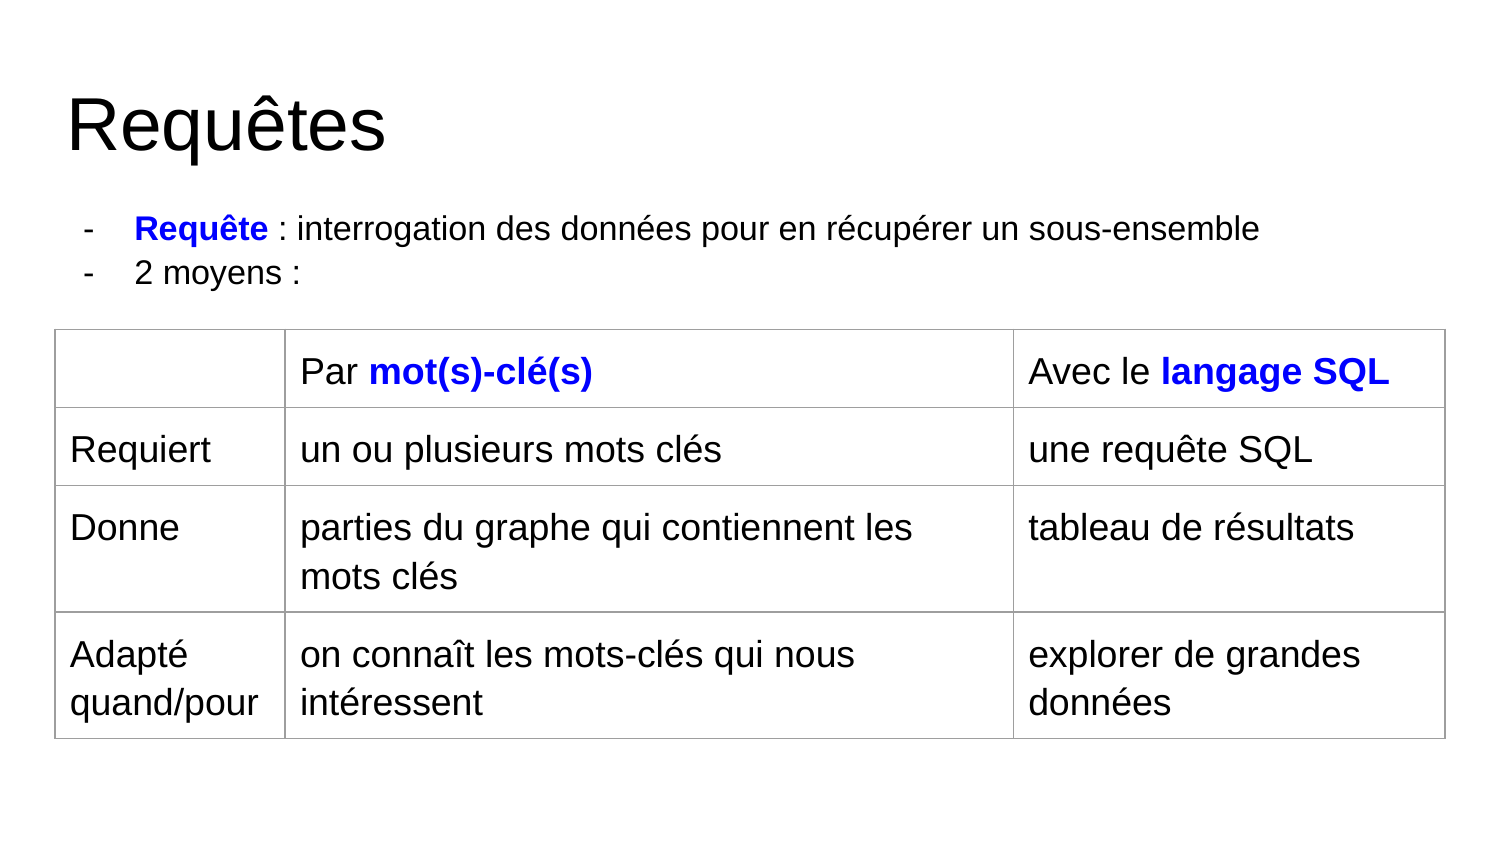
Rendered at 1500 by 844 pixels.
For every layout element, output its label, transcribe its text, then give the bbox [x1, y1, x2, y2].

title Requêtes [51, 72, 1449, 167]
table_cell Adapté quand/pour [56, 613, 284, 738]
table_cell tableau de résultats [1014, 486, 1444, 611]
table_header [56, 330, 284, 407]
table_cell parties du graphe qui contiennent les mots clés [286, 486, 1013, 611]
table_cell Donne [56, 486, 284, 611]
table_header Par mot(s)-clé(s) [286, 330, 1013, 407]
table_cell un ou plusieurs mots clés [286, 408, 1013, 485]
table_cell une requête SQL [1014, 408, 1444, 485]
table_cell explorer de grandes données [1014, 613, 1444, 738]
list Requête : interrogation des données pour en récupérer un sous-ensemble 2 moyens : [51, 189, 1430, 308]
table_header Avec le langage SQL [1014, 330, 1444, 407]
table_cell Requiert [56, 408, 284, 485]
table_cell on connaît les mots-clés qui nous intéressent [286, 613, 1013, 738]
